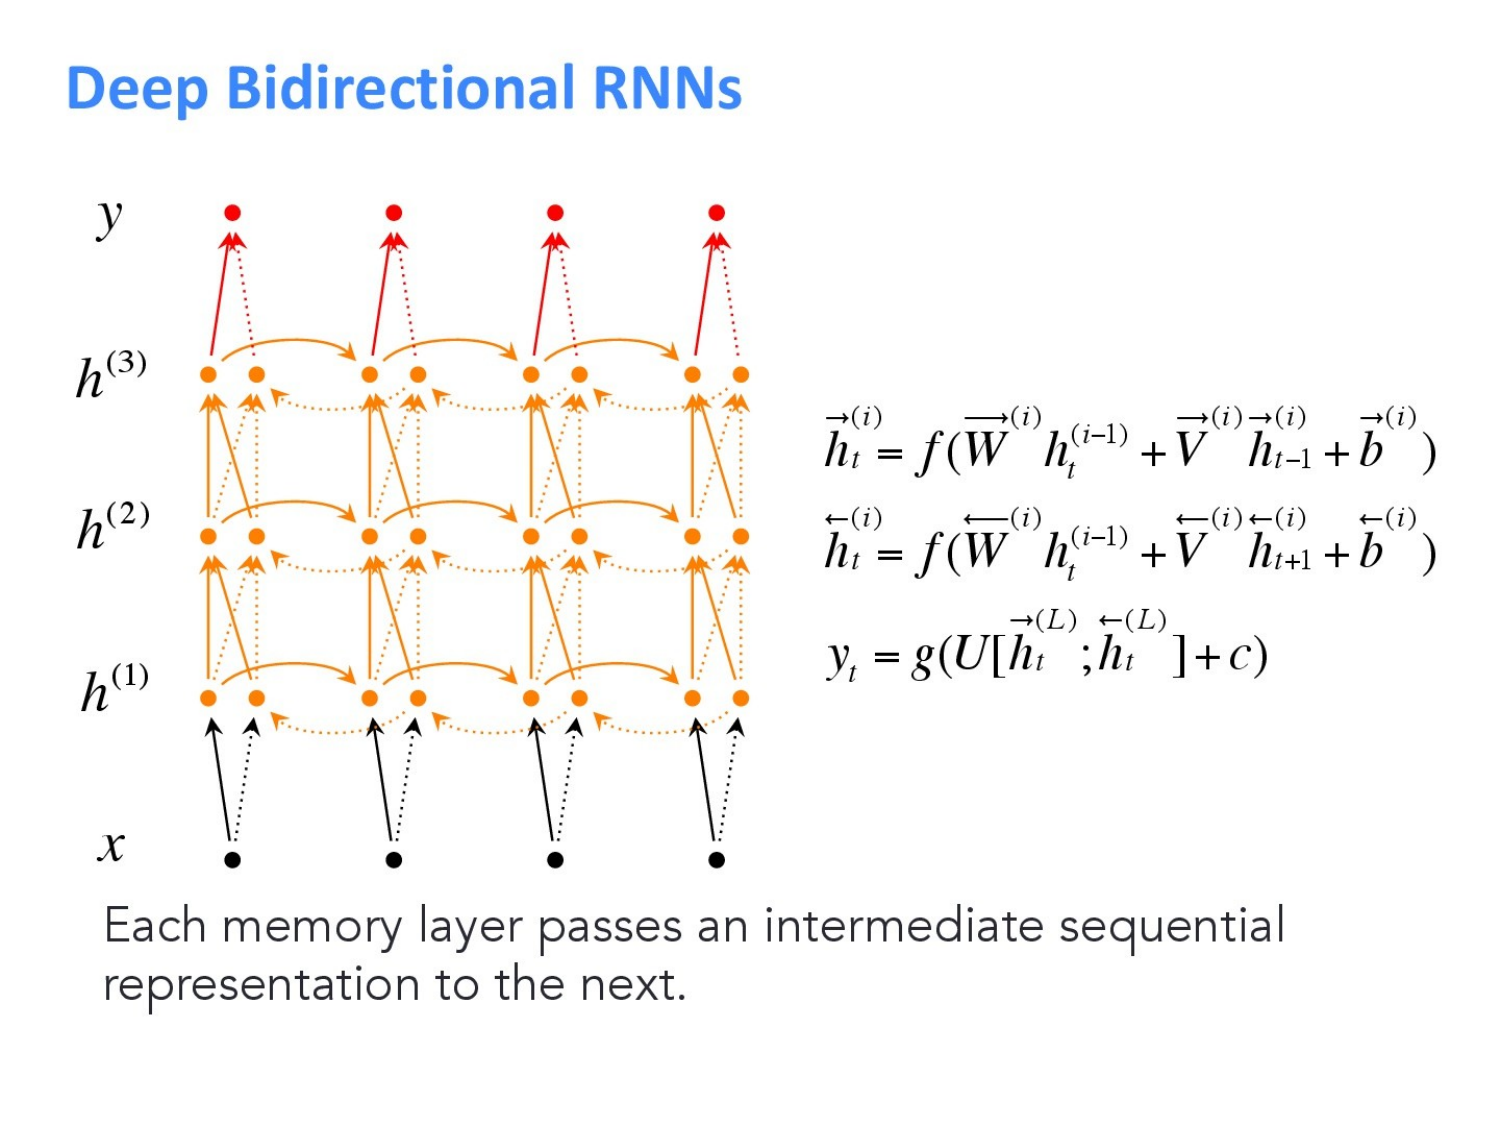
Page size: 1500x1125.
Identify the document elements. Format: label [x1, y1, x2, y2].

text_box [0, 0, 1500, 1125]
